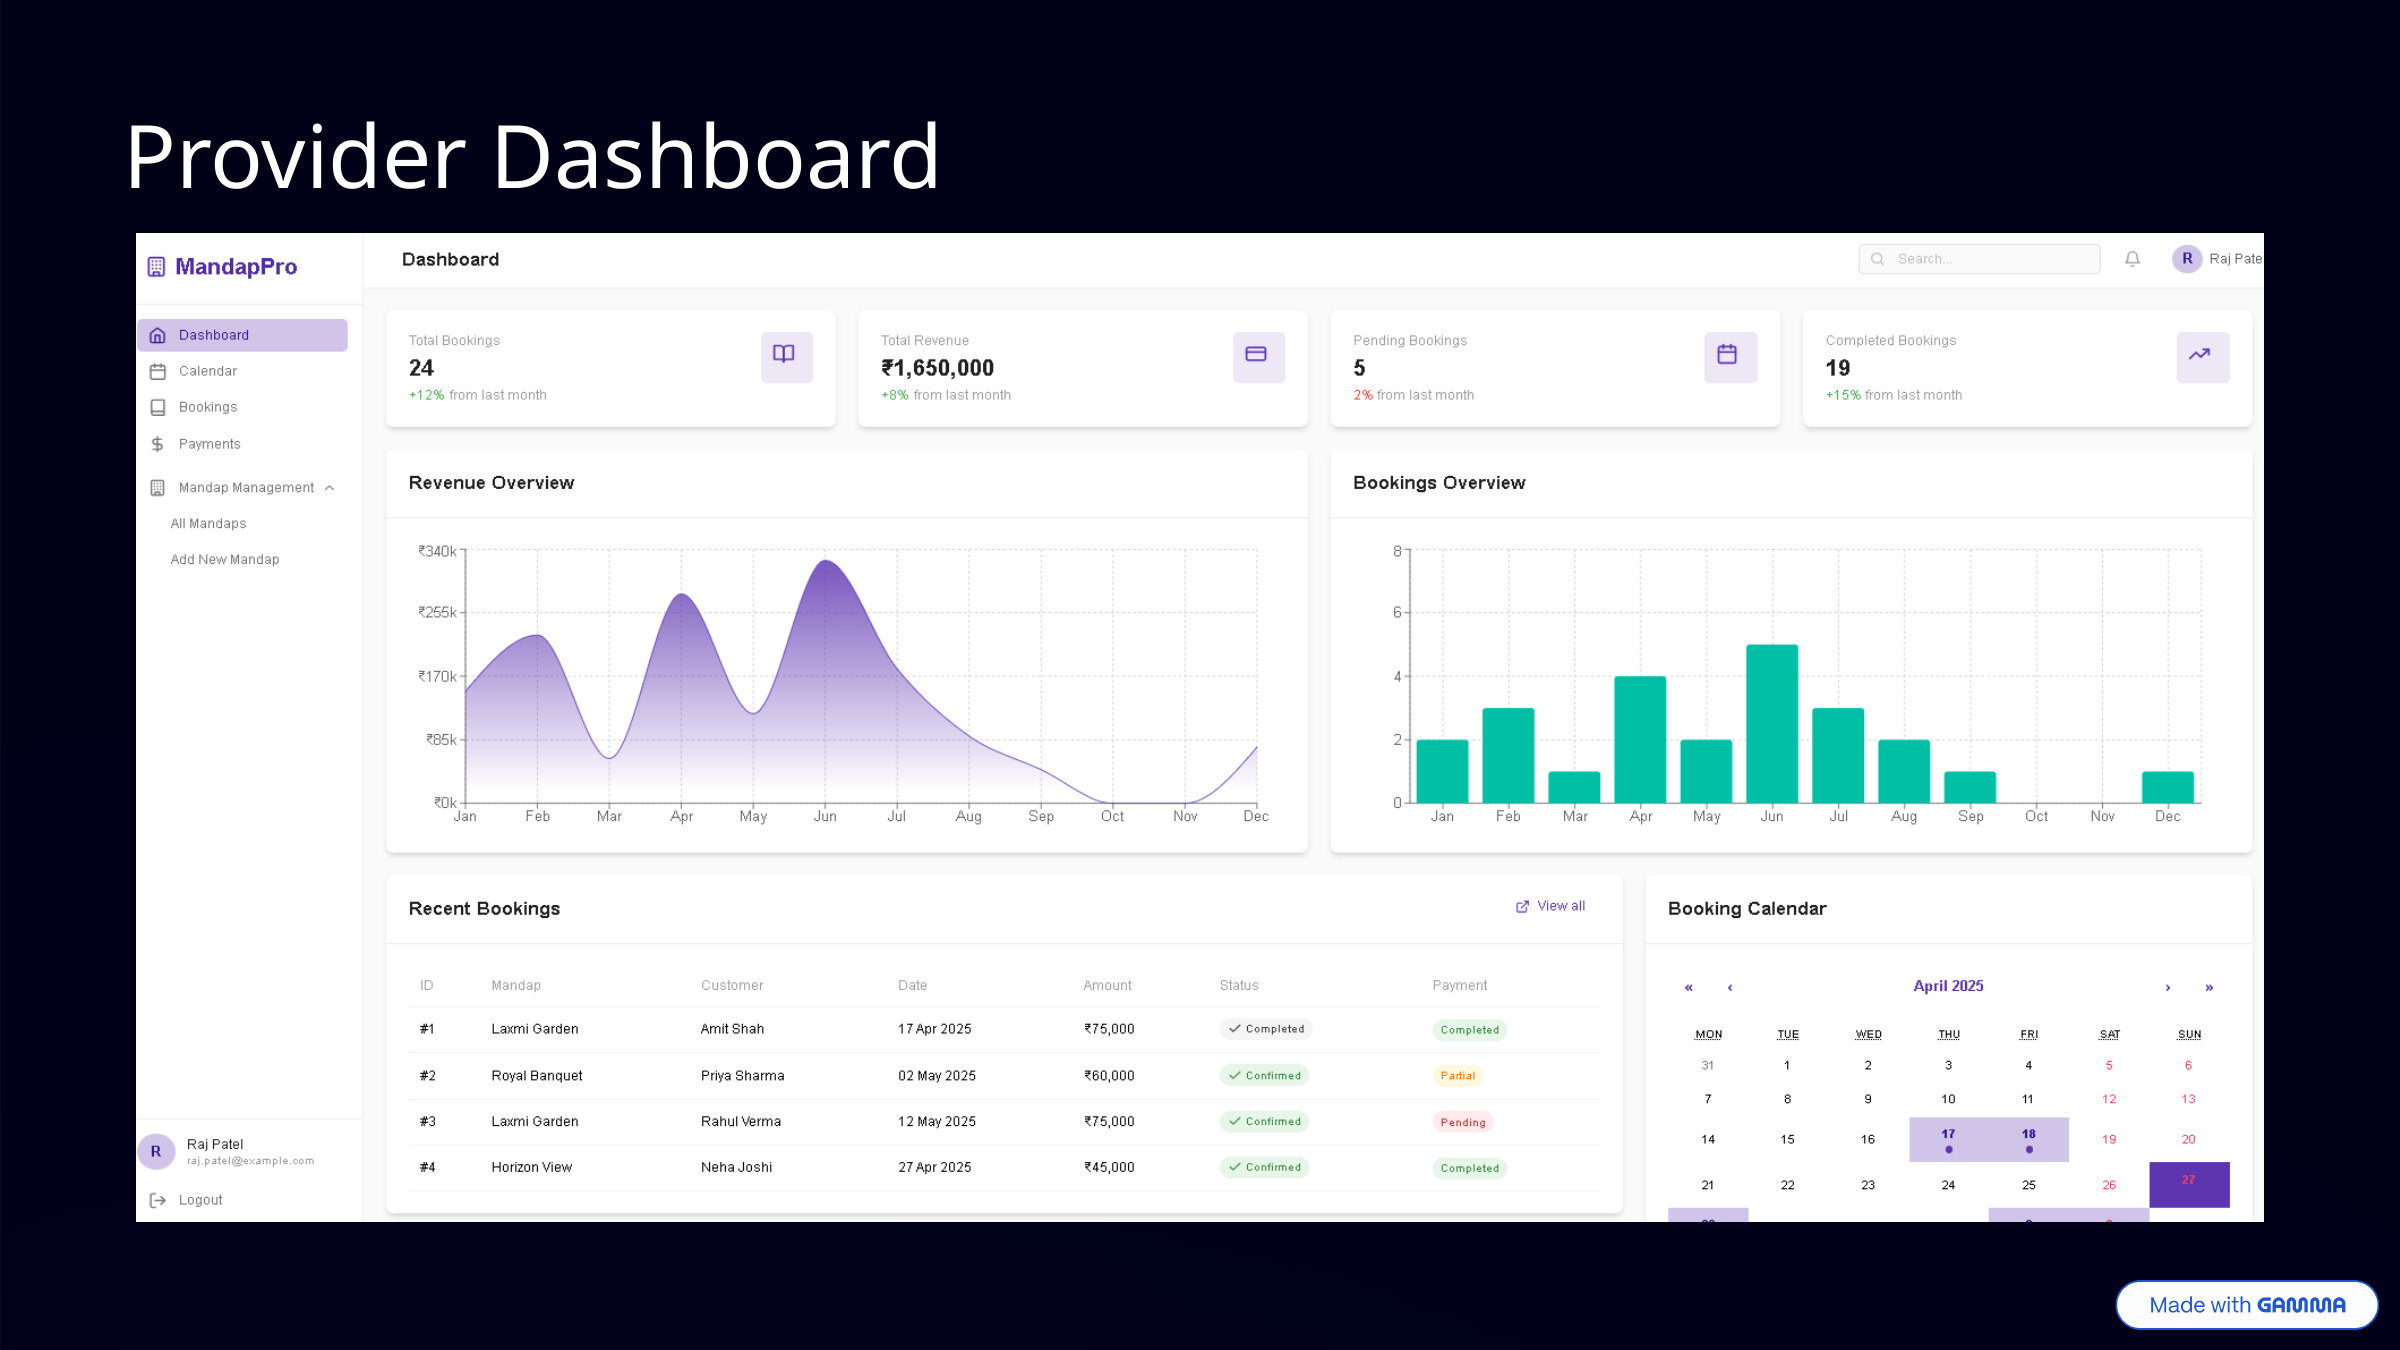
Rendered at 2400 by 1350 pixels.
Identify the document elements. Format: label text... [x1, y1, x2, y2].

text_box Provider Dashboard [123, 96, 1002, 207]
picture [136, 233, 2264, 1222]
picture [2106, 1271, 2389, 1339]
